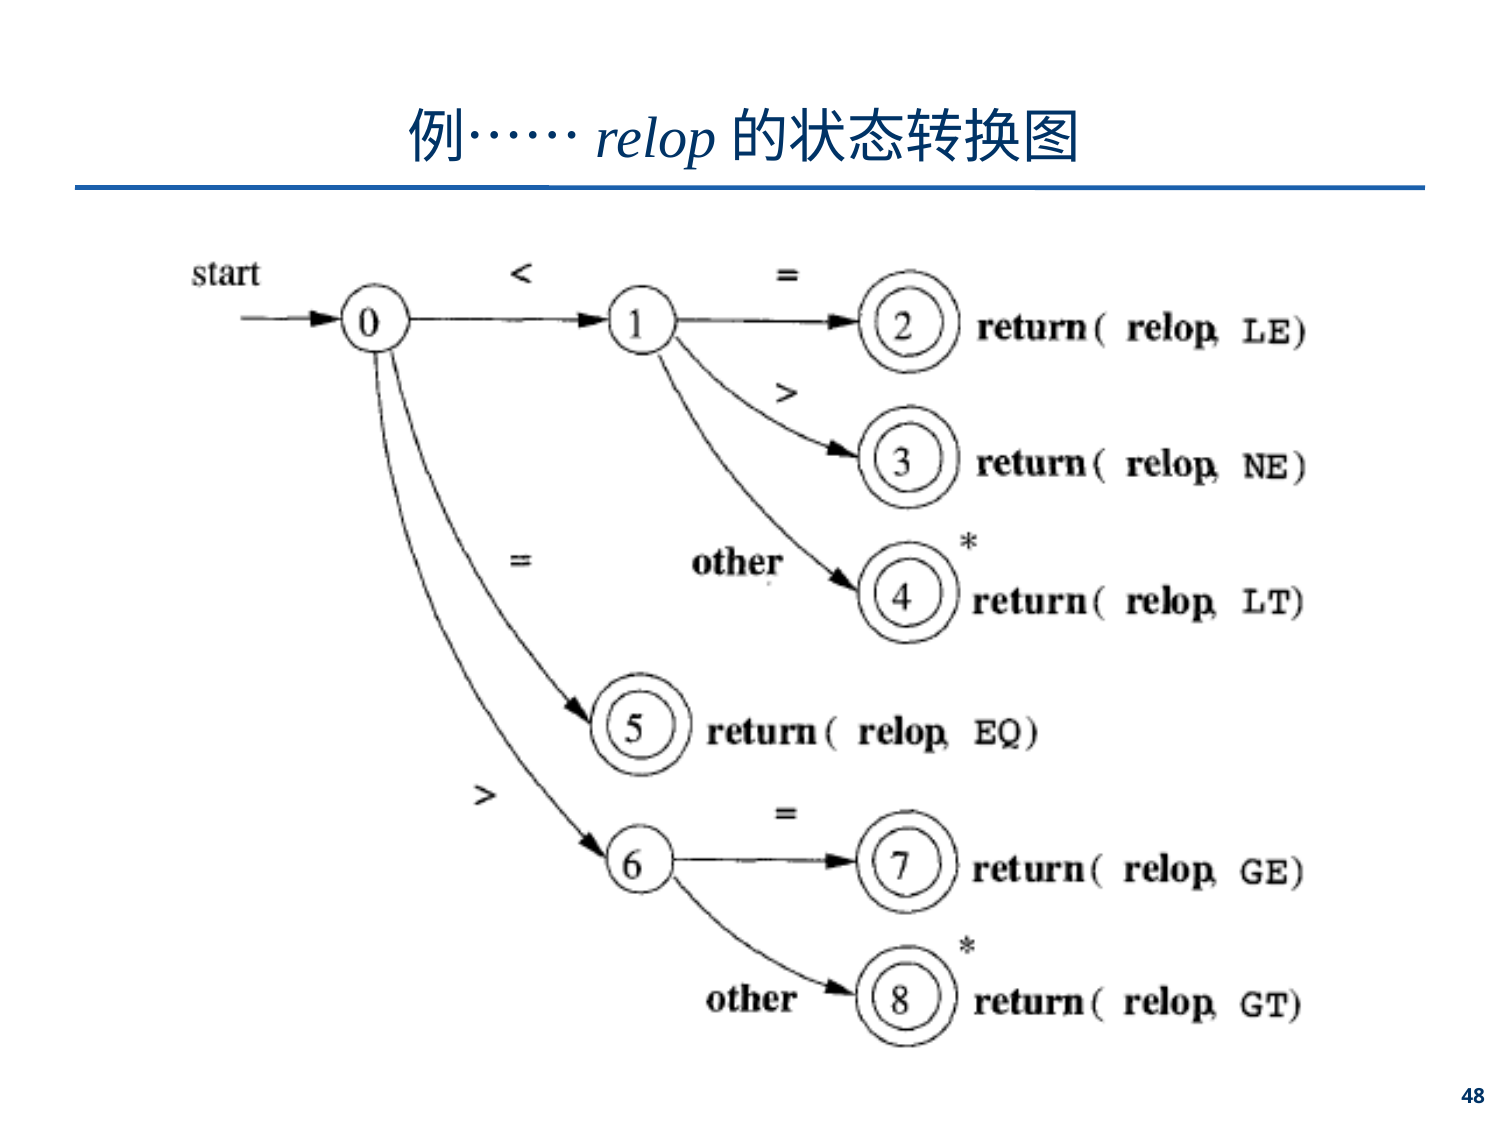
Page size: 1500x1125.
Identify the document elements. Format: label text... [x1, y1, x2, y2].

title 例……relop的状态转换图 [137, 87, 1351, 181]
slide_number 48 [1149, 1074, 1500, 1117]
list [162, 237, 1351, 1051]
